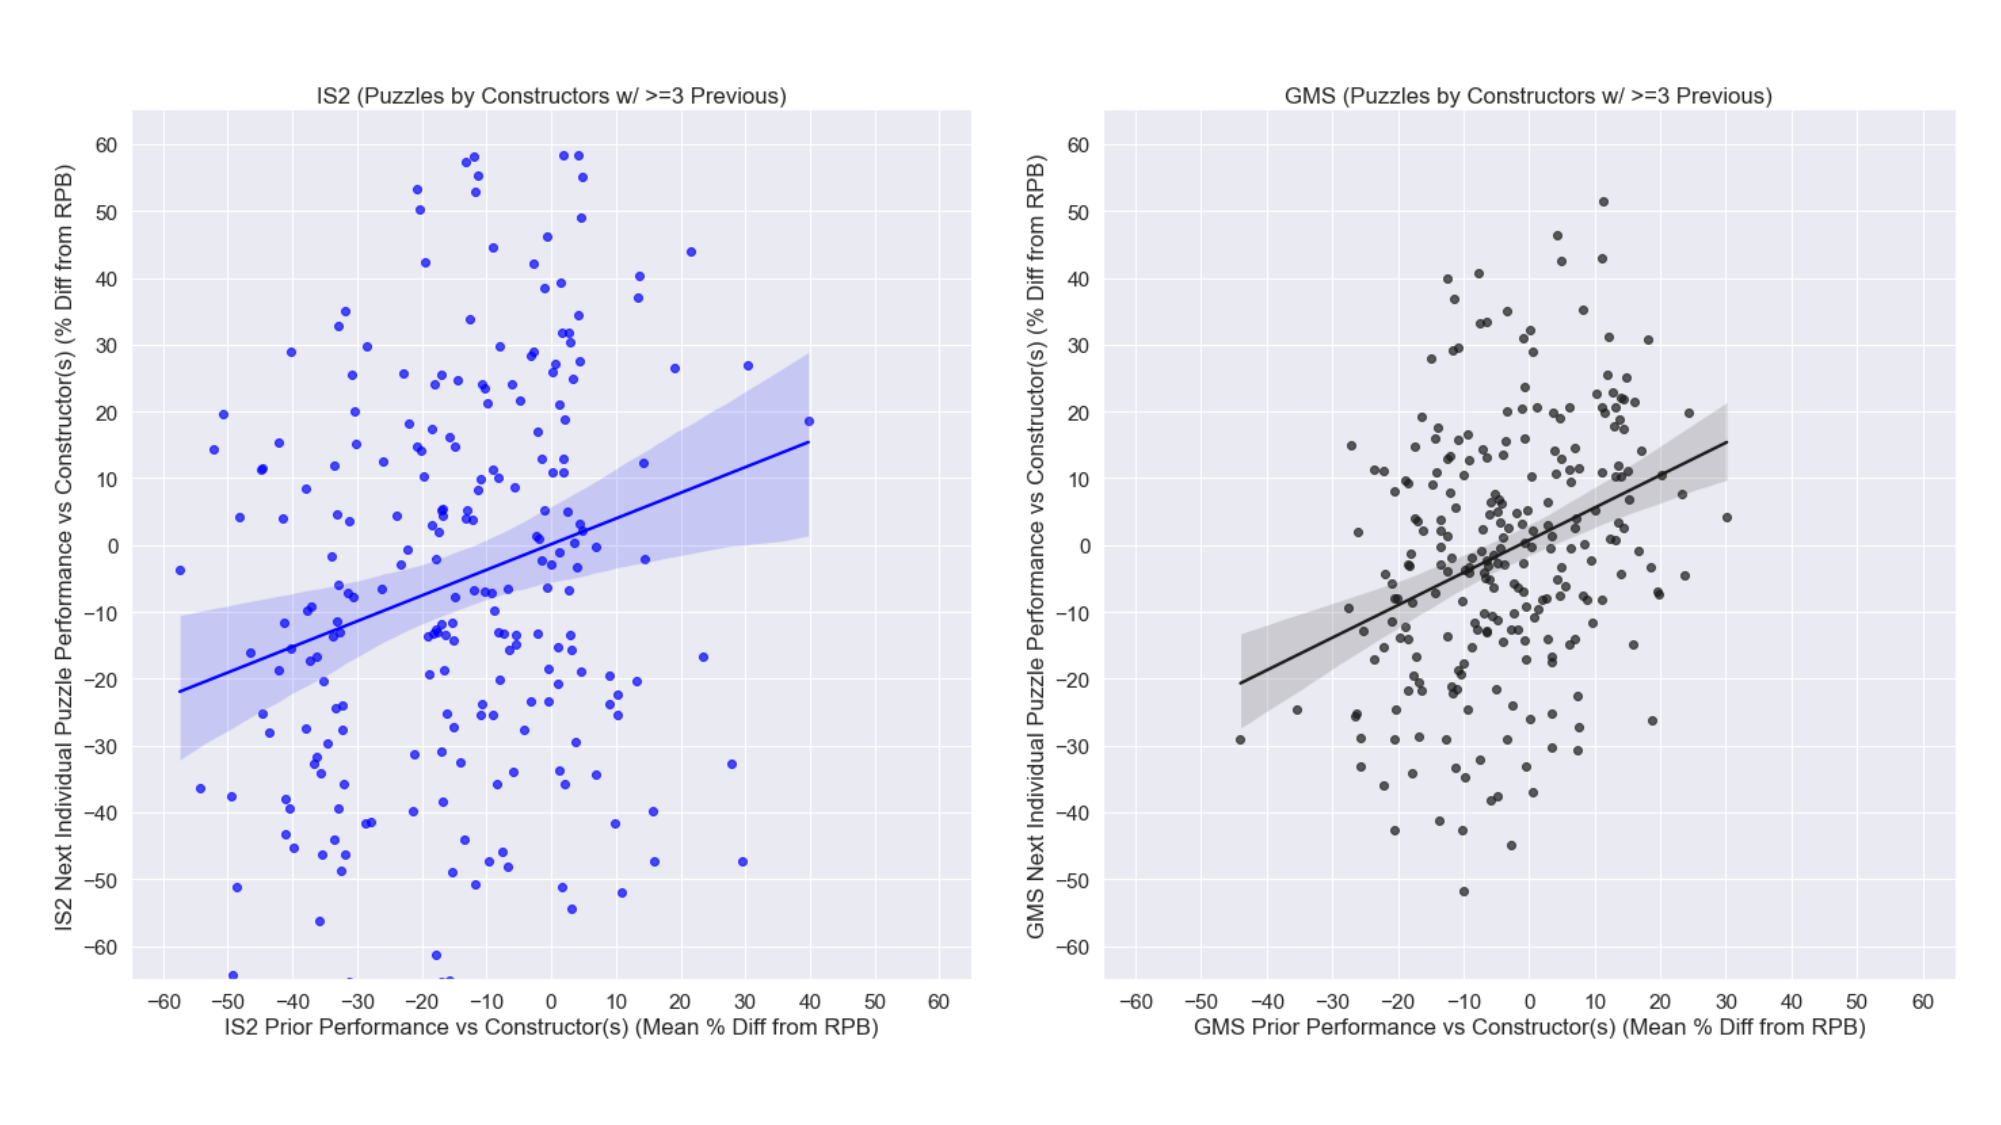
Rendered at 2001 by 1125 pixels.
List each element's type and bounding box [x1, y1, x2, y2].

picture [1019, 78, 1964, 1047]
picture [47, 78, 981, 1047]
